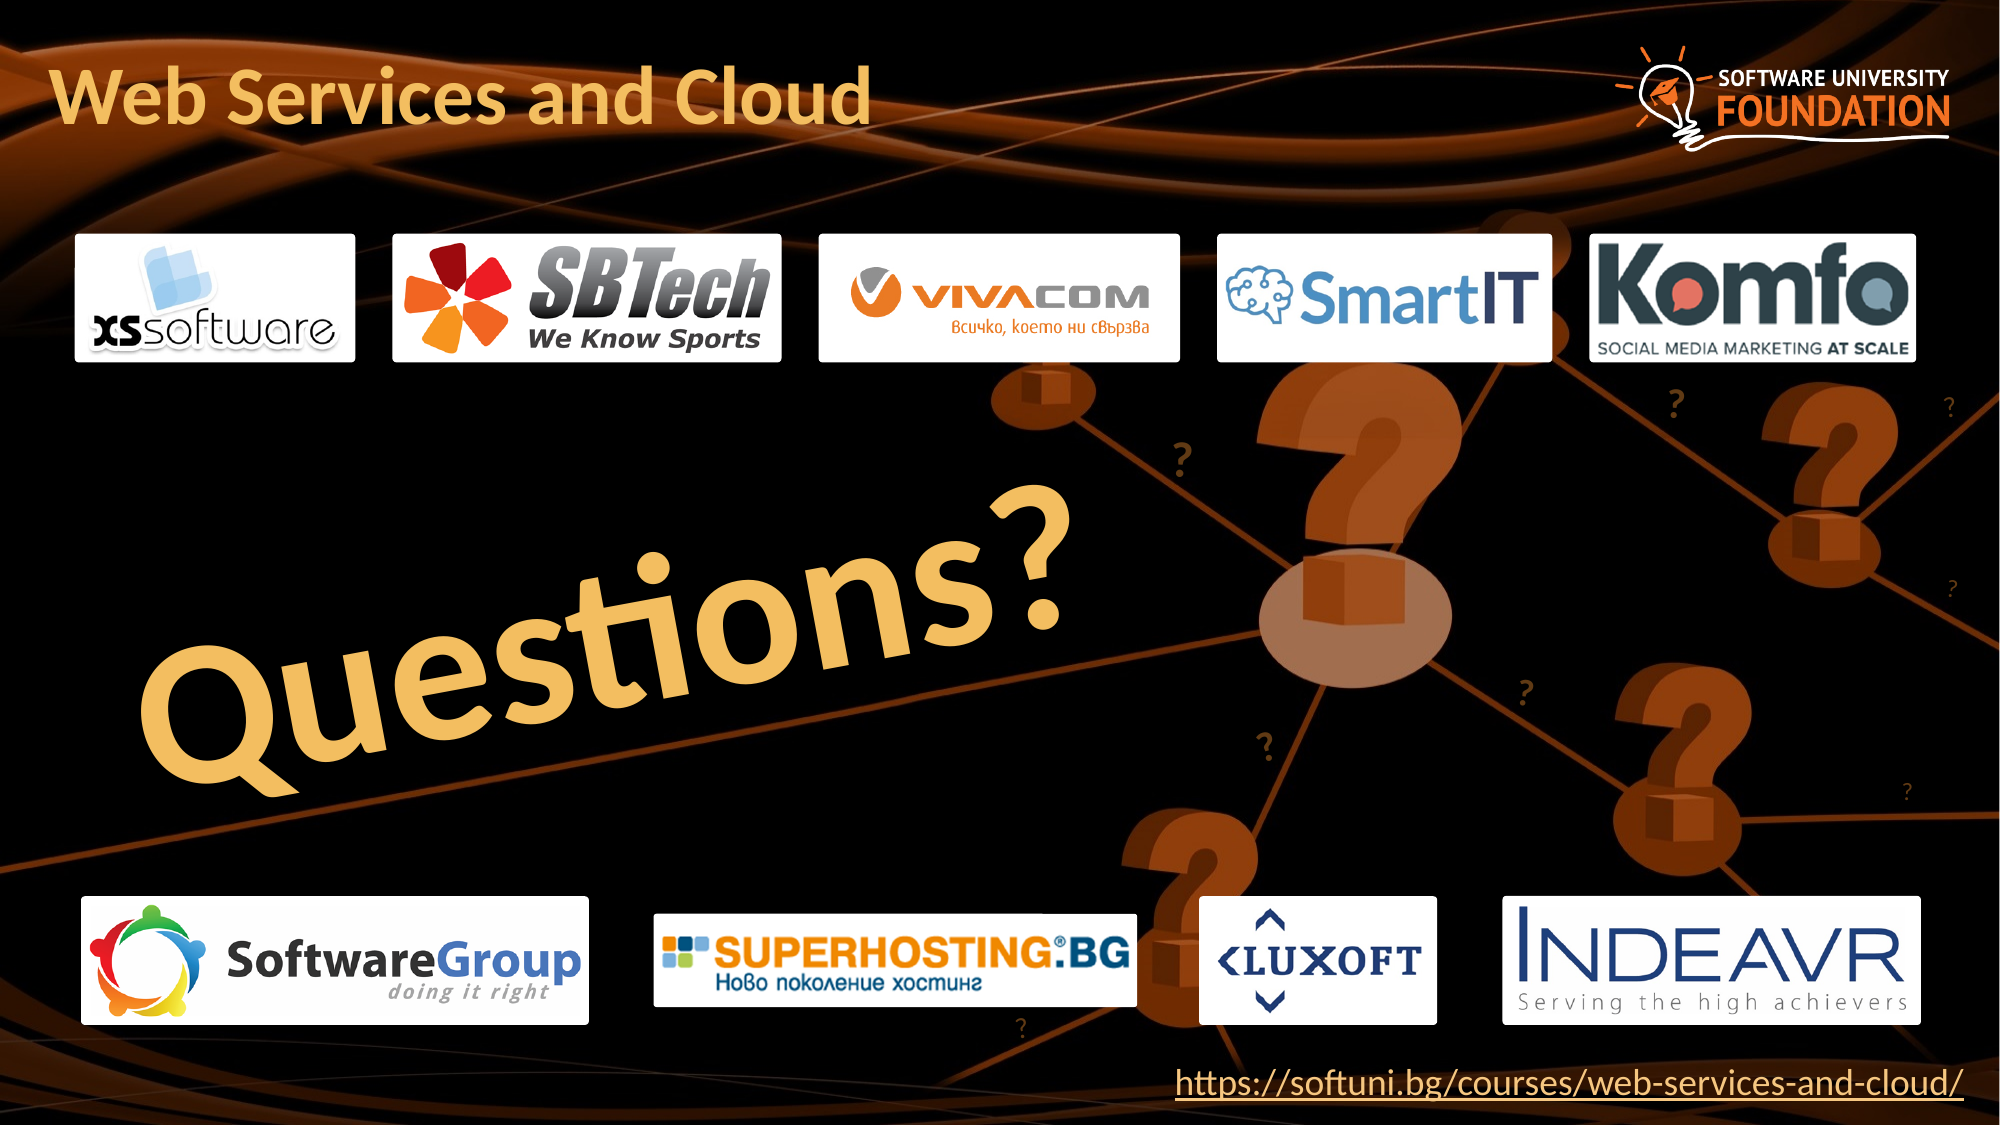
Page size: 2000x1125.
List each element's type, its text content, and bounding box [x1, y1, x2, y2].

list https://softuni.bg/courses/web-services-and-cloud/ [250, 1050, 1971, 1125]
picture [0, 0, 2000, 1125]
title Web Services and Cloud [30, 6, 1602, 189]
